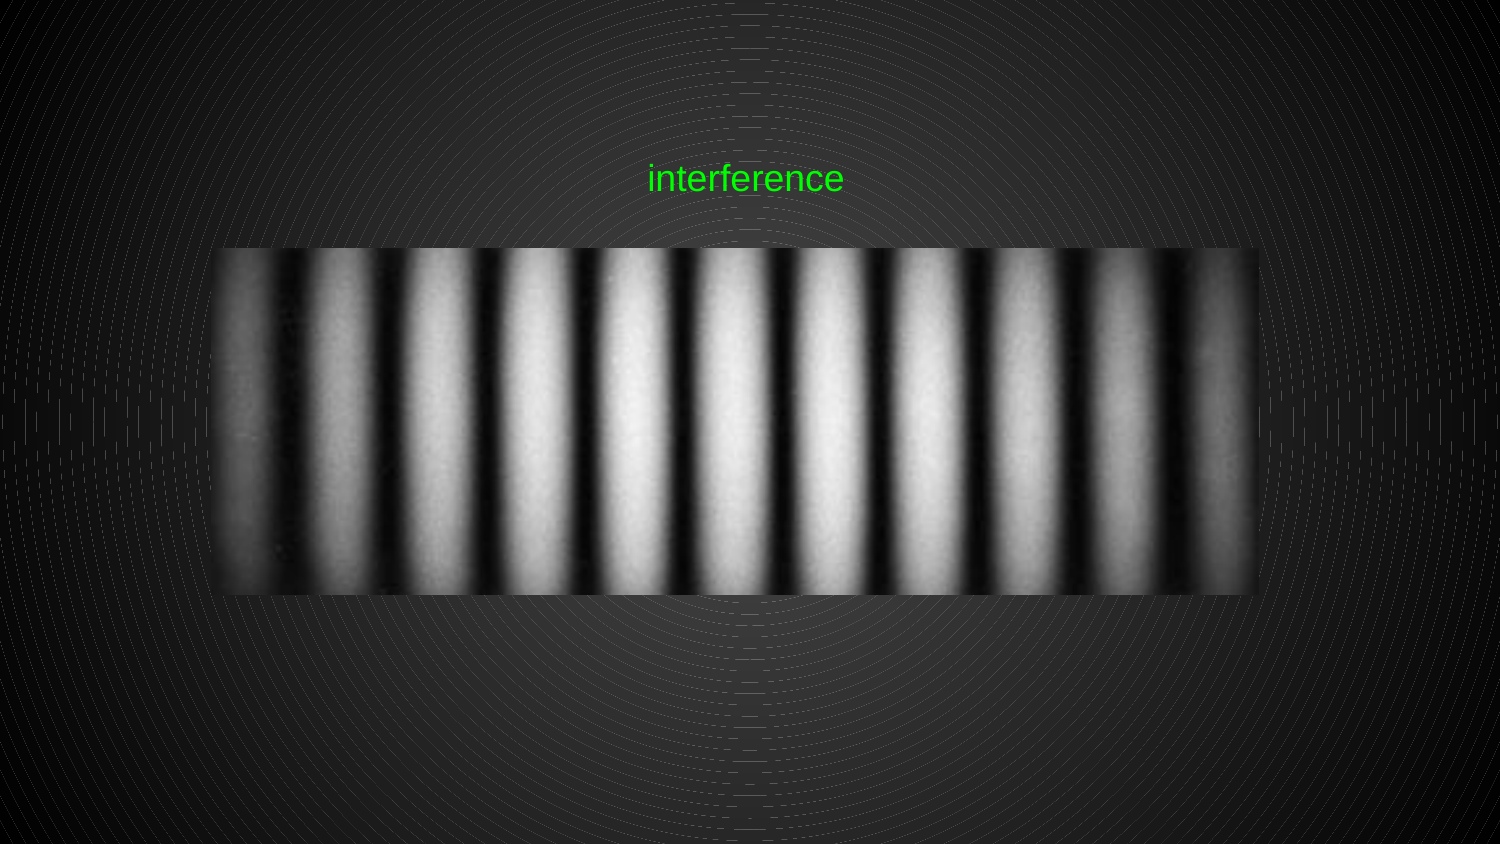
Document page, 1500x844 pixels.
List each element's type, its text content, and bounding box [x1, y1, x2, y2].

text_box interference [632, 138, 881, 214]
picture [211, 248, 1259, 596]
